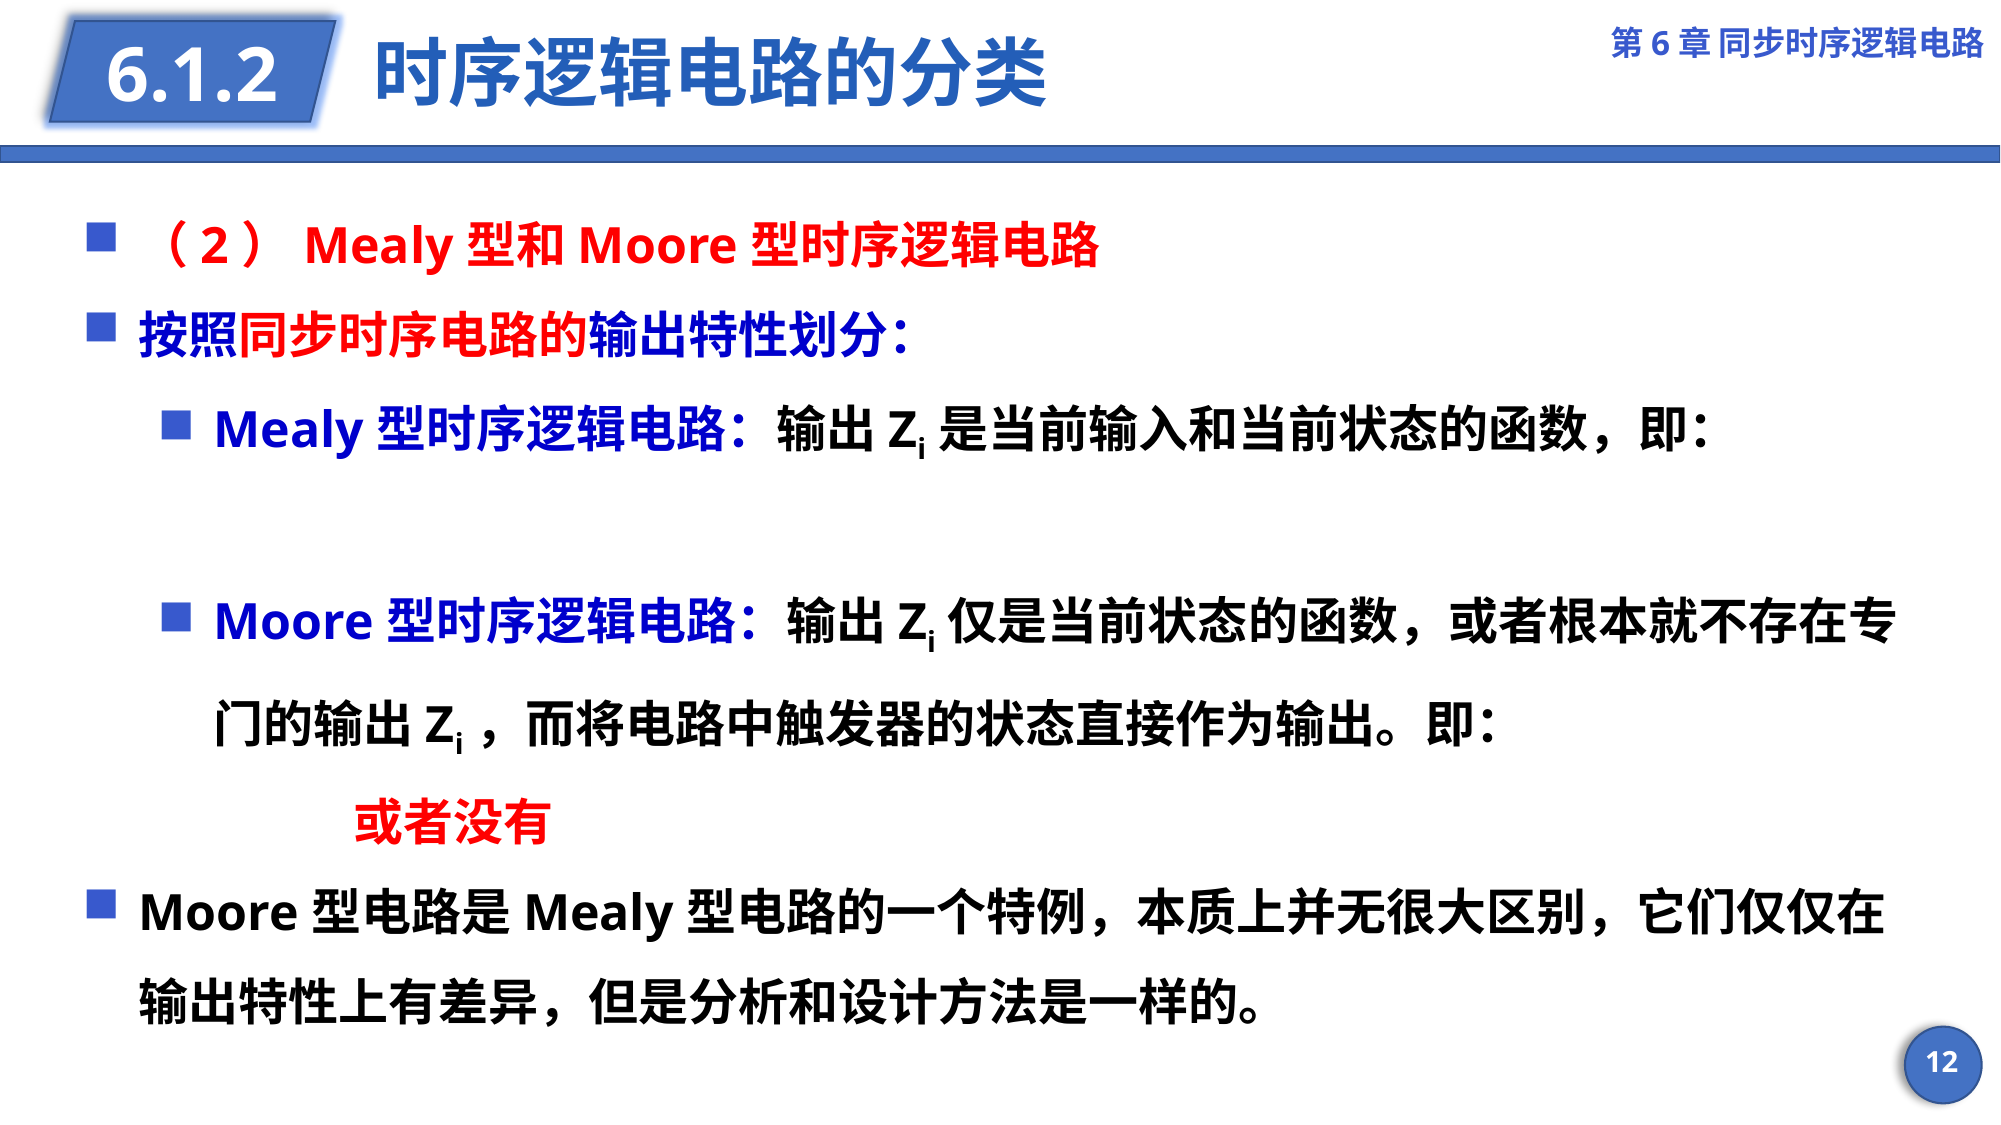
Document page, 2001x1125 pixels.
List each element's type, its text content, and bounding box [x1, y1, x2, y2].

title 时序逻辑电路的分类 [358, 16, 1592, 137]
text_box 6.1.2 [48, 20, 337, 123]
footer 第6章 同步时序逻辑电路 [1581, 0, 2000, 84]
slide_number 12 [1895, 1033, 1989, 1094]
